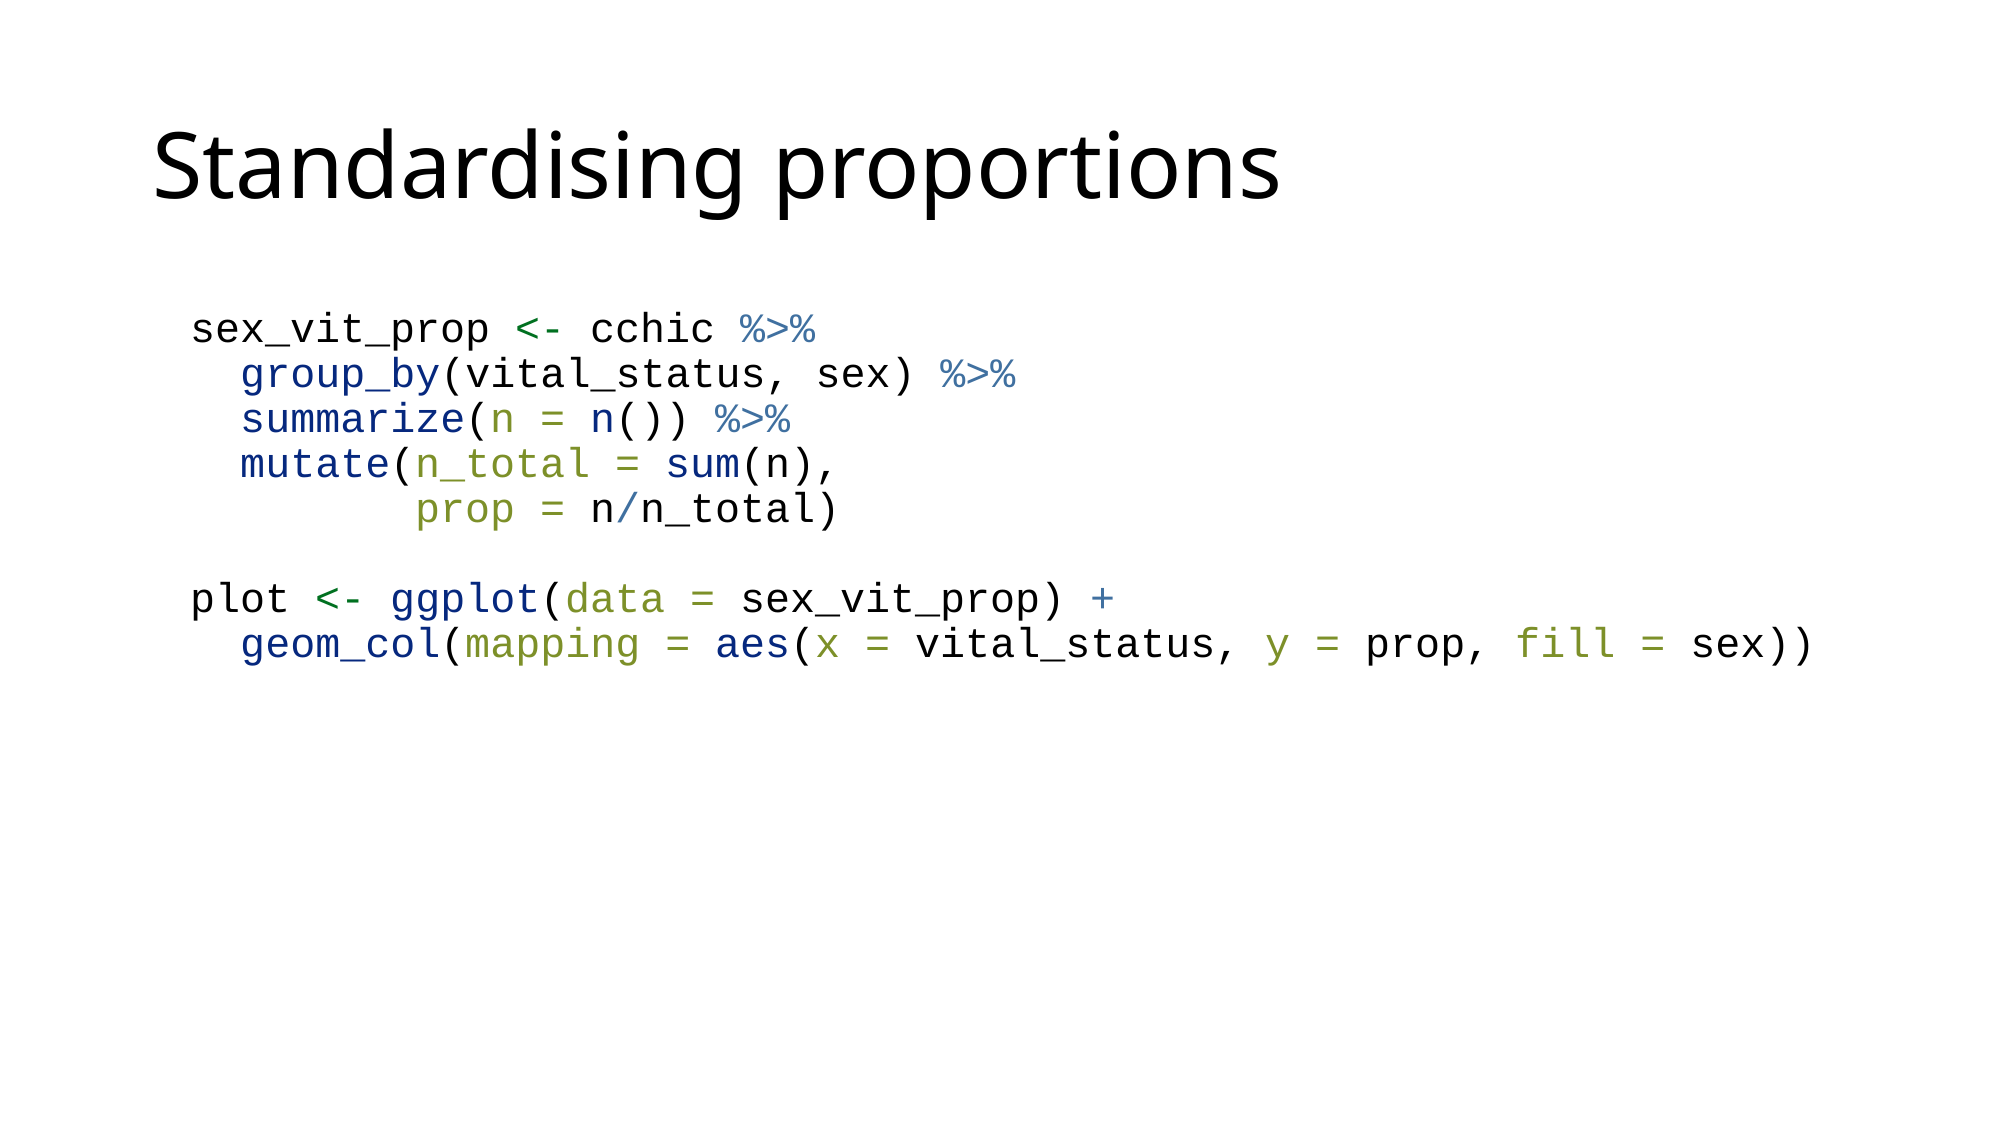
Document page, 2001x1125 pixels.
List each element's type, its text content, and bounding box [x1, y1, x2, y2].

title Standardising proportions [137, 59, 1863, 278]
list sex_vit_prop <- cchic %>% group_by(vital_status, sex) %>% summarize(n = n()) %>% mutate(n_total = sum(n), prop = n/n_total) plot <- ggplot(data = sex_vit_prop) + geom_col(mapping = aes(x = vital_status, y = prop, fill = sex)) [137, 299, 1863, 1014]
